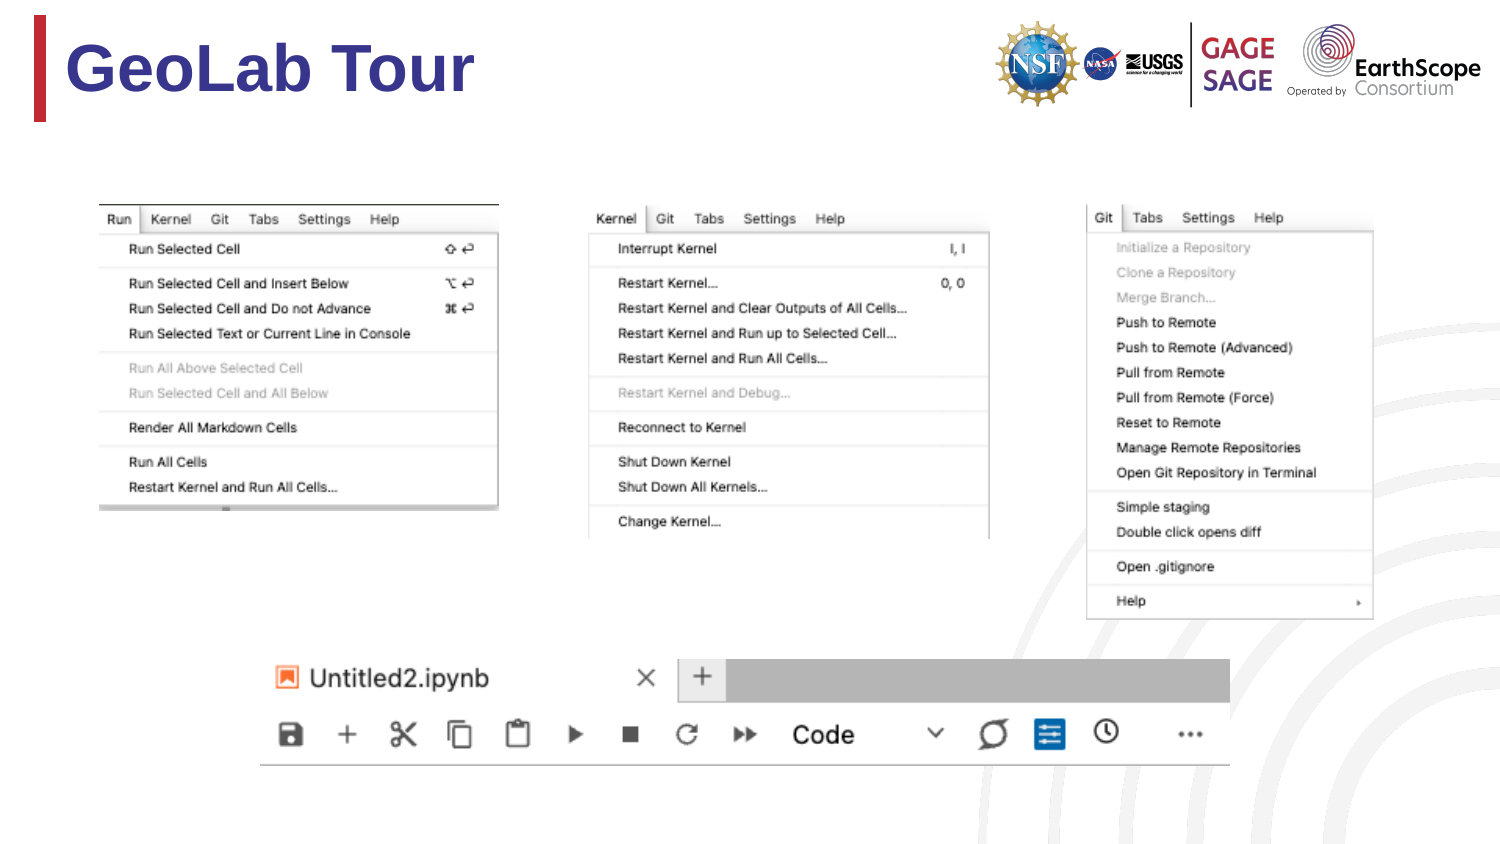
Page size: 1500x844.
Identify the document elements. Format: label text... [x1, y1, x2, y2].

picture [990, 16, 1488, 112]
title GeoLab Tour [54, 16, 990, 124]
picture [98, 203, 500, 511]
picture [260, 204, 1500, 844]
